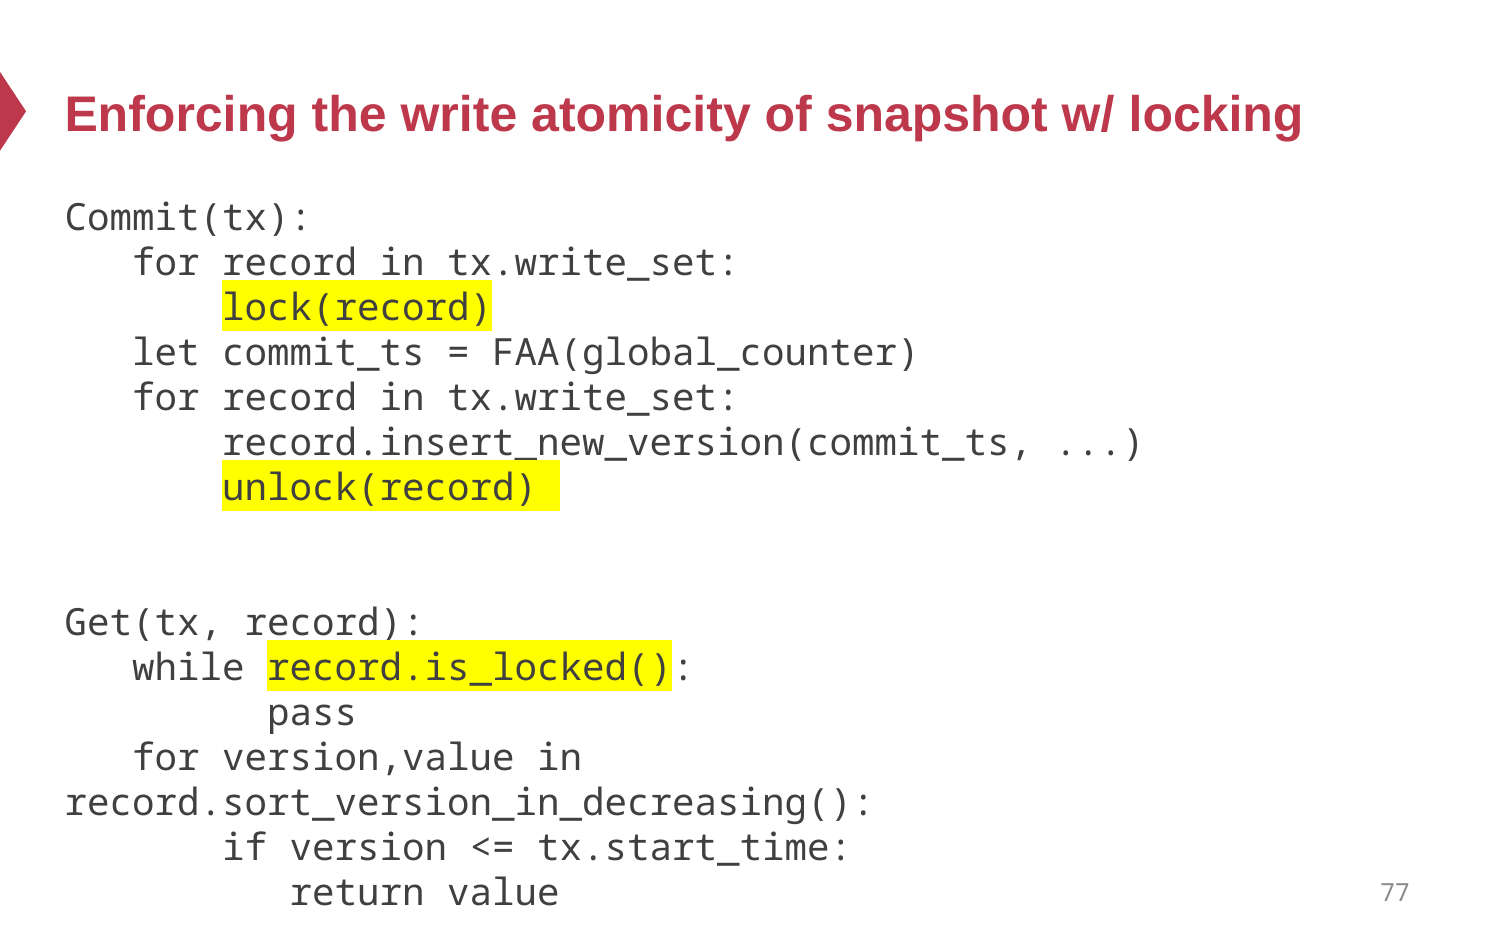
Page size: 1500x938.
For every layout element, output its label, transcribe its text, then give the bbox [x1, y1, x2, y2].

slide_number 77 [1074, 868, 1425, 919]
list Commit(tx): for record in tx.write_set: lock(record) let commit_ts = FAA(global_counter) for record in tx.write_set: record.insert_new_version(commit_ts, ...) unlock(record) Get(tx, record): while record.is_locked(): pass for version,value in record.sort_version_in_decreasing(): if version <= tx.start_time: return value [49, 185, 1400, 900]
title Enforcing the write atomicity of snapshot w/ locking [49, 37, 1400, 185]
